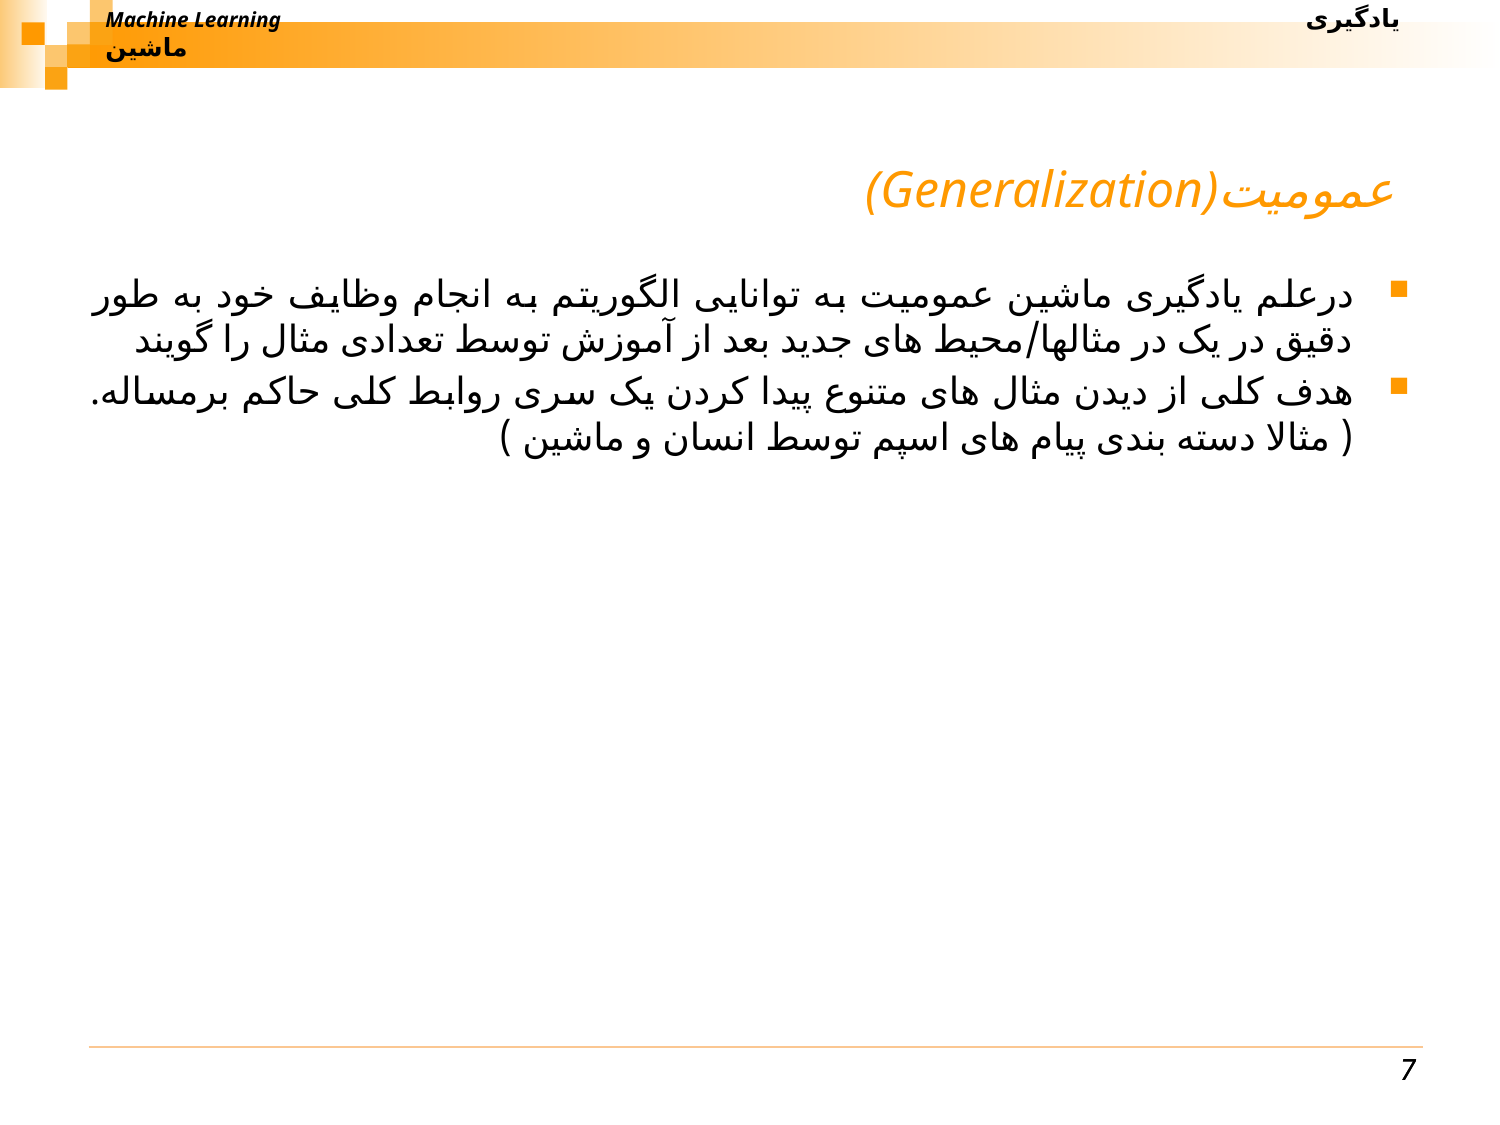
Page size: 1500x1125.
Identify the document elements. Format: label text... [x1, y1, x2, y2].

text_box Machine Learning یادگیری ماشین [90, 22, 1471, 70]
text_box 7 [1080, 1023, 1431, 1099]
list درعلم یادگیری ماشین عمومیت به توانایی الگوریتم به انجام وظایف خود به طور دقیق در یک در مثالها/محیط های جدید بعد از آموزش توسط تعدادی مثال را گویند هدف کلی از دیدن مثال های متنوع پیدا کردن یک سری روابط کلی حاکم برمساله.( مثالا دسته بندی پیام های اسپم توسط انسان و ماشین ) [75, 262, 1425, 900]
title (Generalization)عمومیت [75, 75, 1425, 262]
